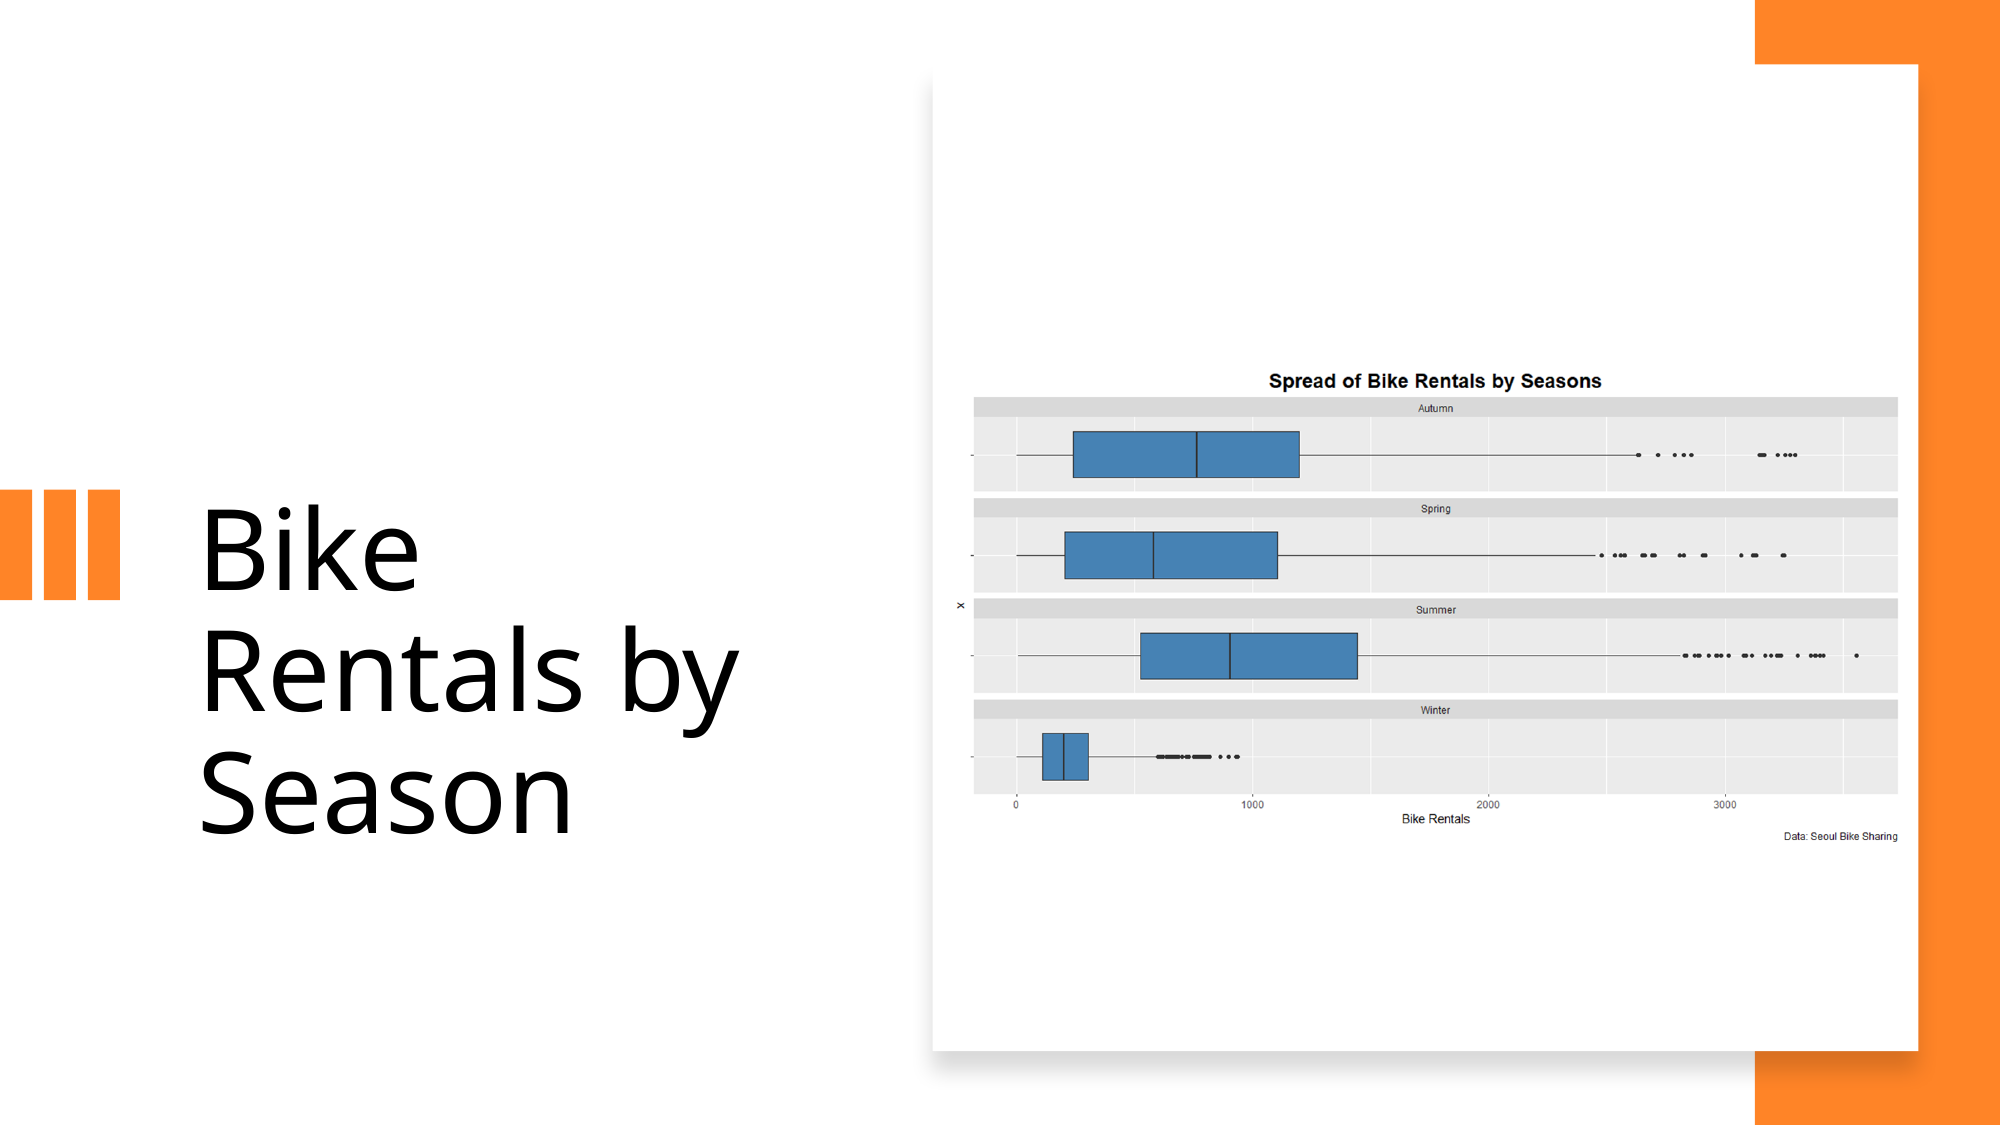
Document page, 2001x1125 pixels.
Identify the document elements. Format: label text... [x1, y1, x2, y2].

text_box [1754, 0, 2000, 1125]
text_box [0, 489, 120, 601]
title Bike Rentals by Season [182, 485, 845, 878]
text_box [0, 0, 1754, 1125]
text_box [932, 63, 1919, 1052]
picture [948, 370, 1900, 843]
